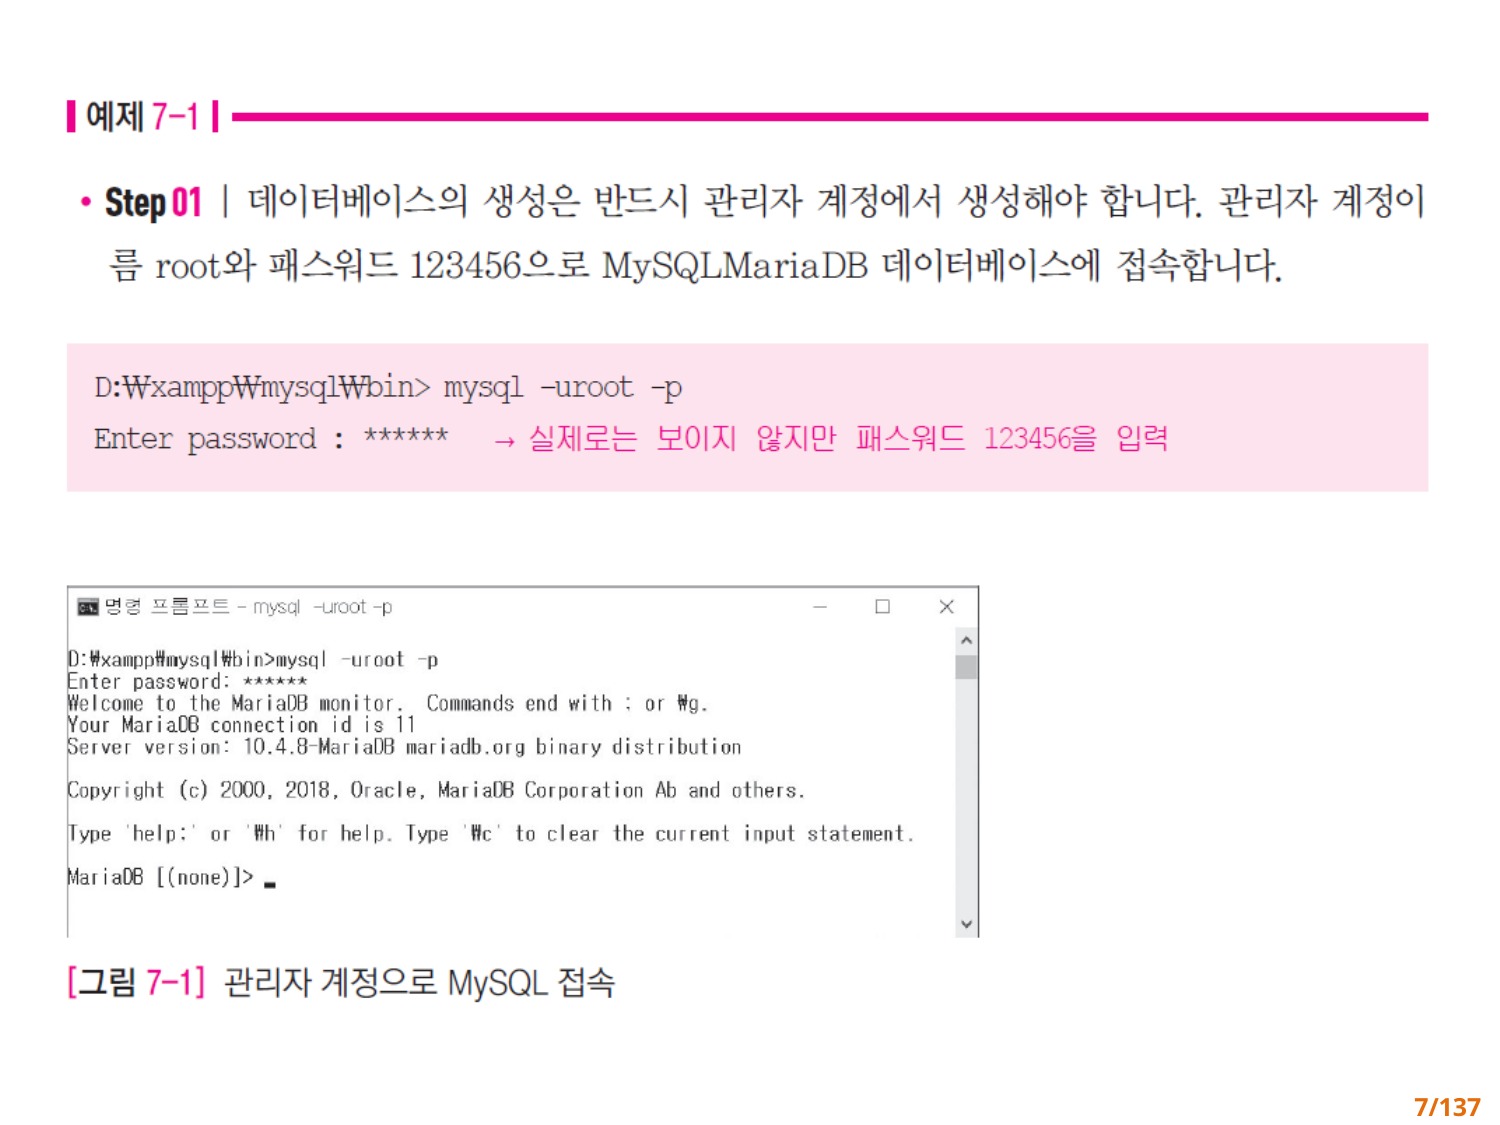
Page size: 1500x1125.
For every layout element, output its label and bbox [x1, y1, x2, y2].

picture [35, 77, 1465, 1027]
